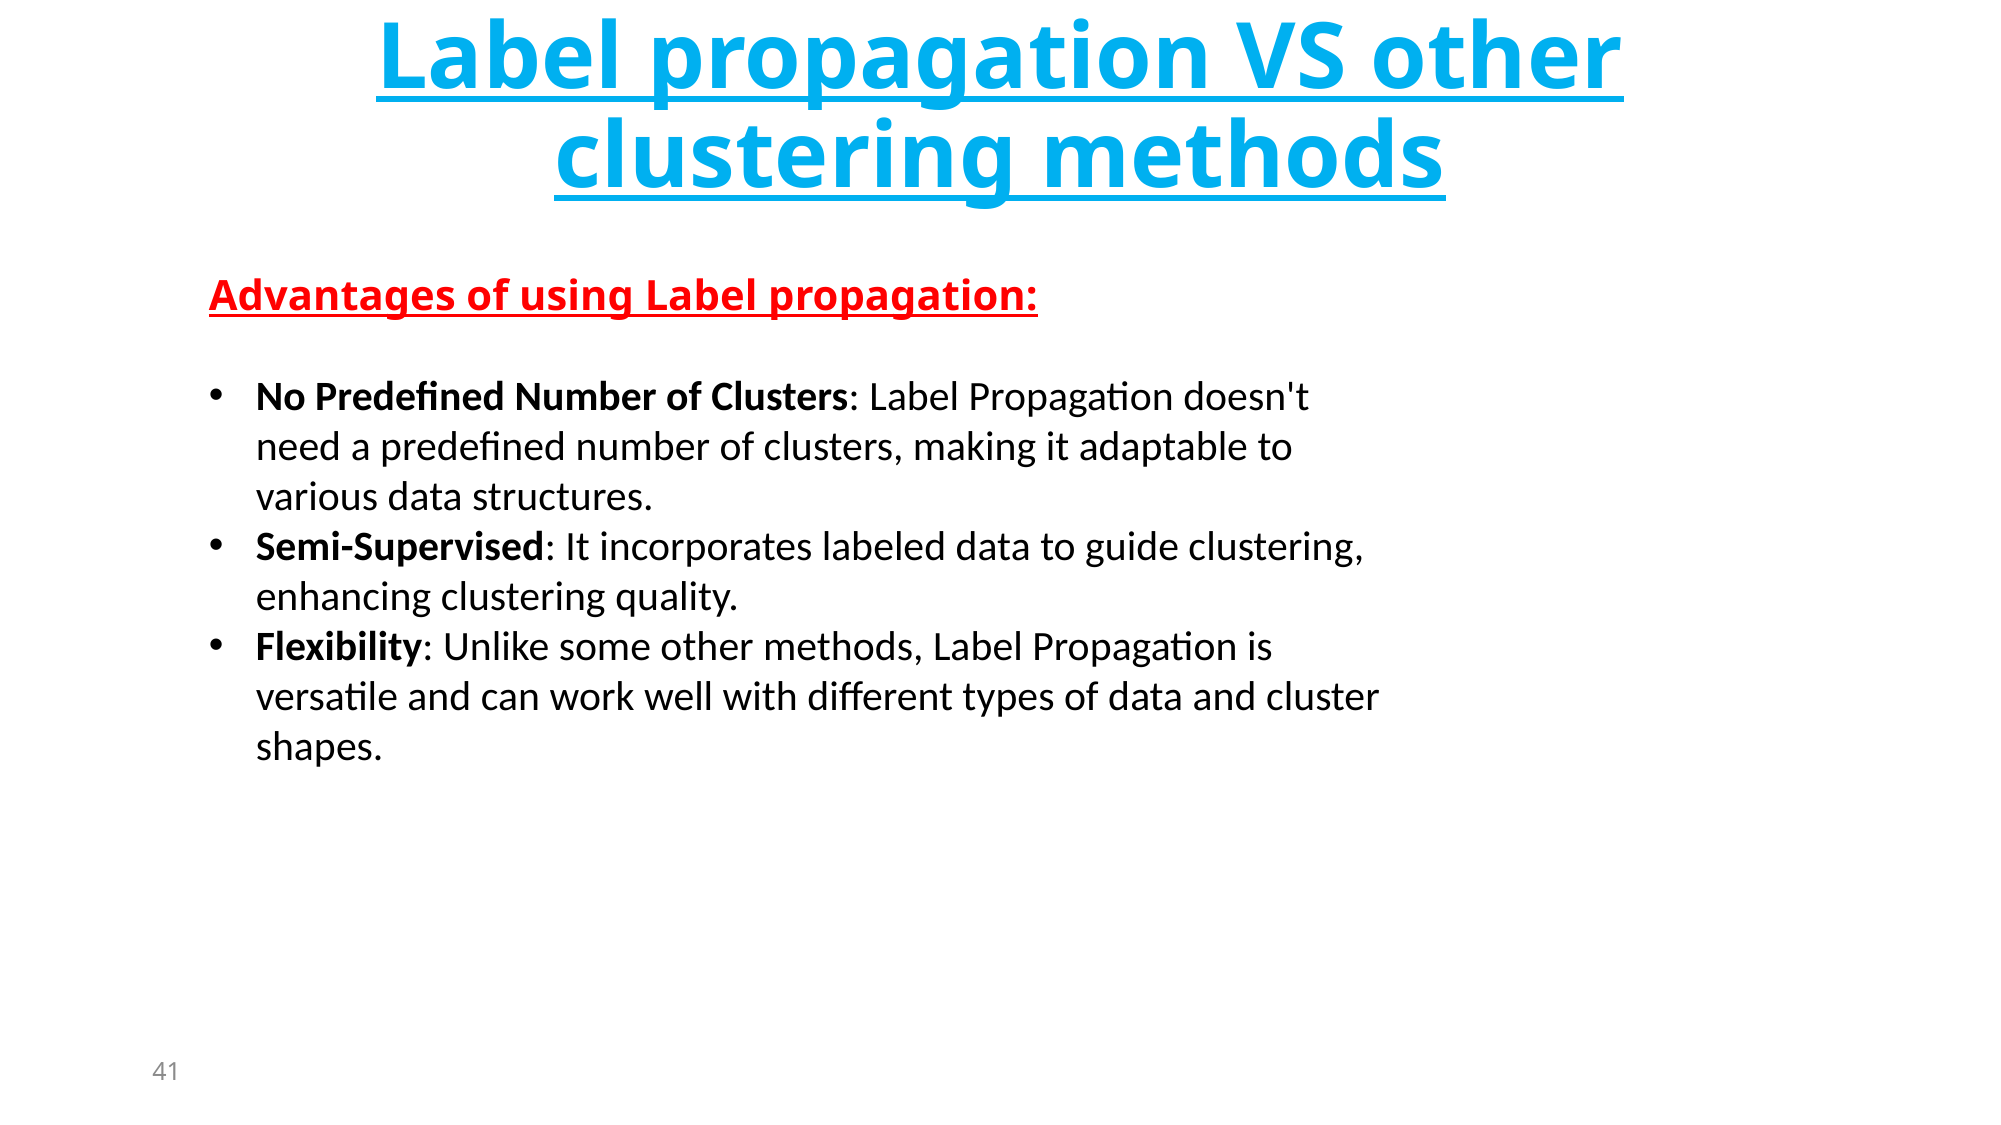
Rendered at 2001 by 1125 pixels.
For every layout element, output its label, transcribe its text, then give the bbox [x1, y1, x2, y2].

slide_number 41 [137, 1042, 588, 1103]
title Label propagation VS other clustering methods [137, 0, 1863, 218]
text_box Advantages of using Label propagation: No Predefined Number of Clusters: Label Propagation doesn't need a predefined number of clusters, making it adaptable to various data structures. Semi-Supervised: It incorporates labeled data to guide clustering, enhancing clustering quality. Flexibility: Unlike some other methods, Label Propagation is versatile and can work well with different types of data and cluster shapes. [194, 261, 1407, 822]
